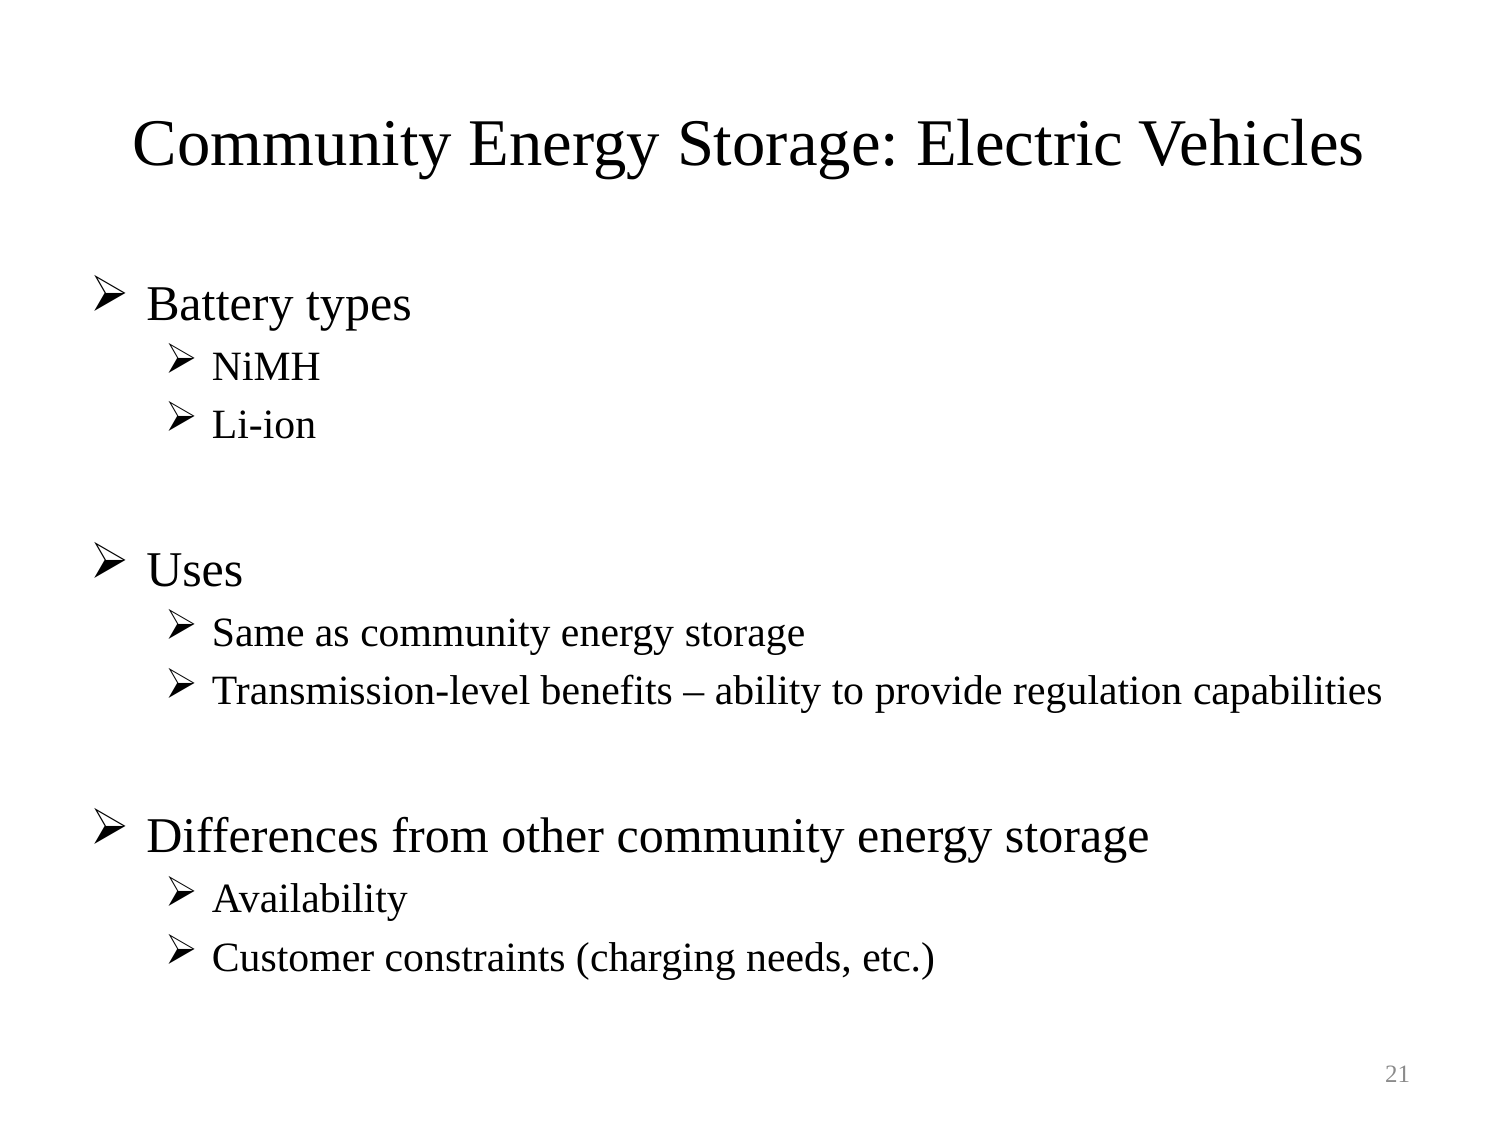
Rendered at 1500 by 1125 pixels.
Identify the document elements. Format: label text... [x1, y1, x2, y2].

list Battery types NiMH Li-ion Uses Same as community energy storage Transmission-level benefits – ability to provide regulation capabilities Differences from other community energy storage Availability Customer constraints (charging needs, etc.) [75, 262, 1425, 1005]
title Community Energy Storage: Electric Vehicles [75, 45, 1425, 233]
slide_number 21 [1074, 1042, 1425, 1103]
